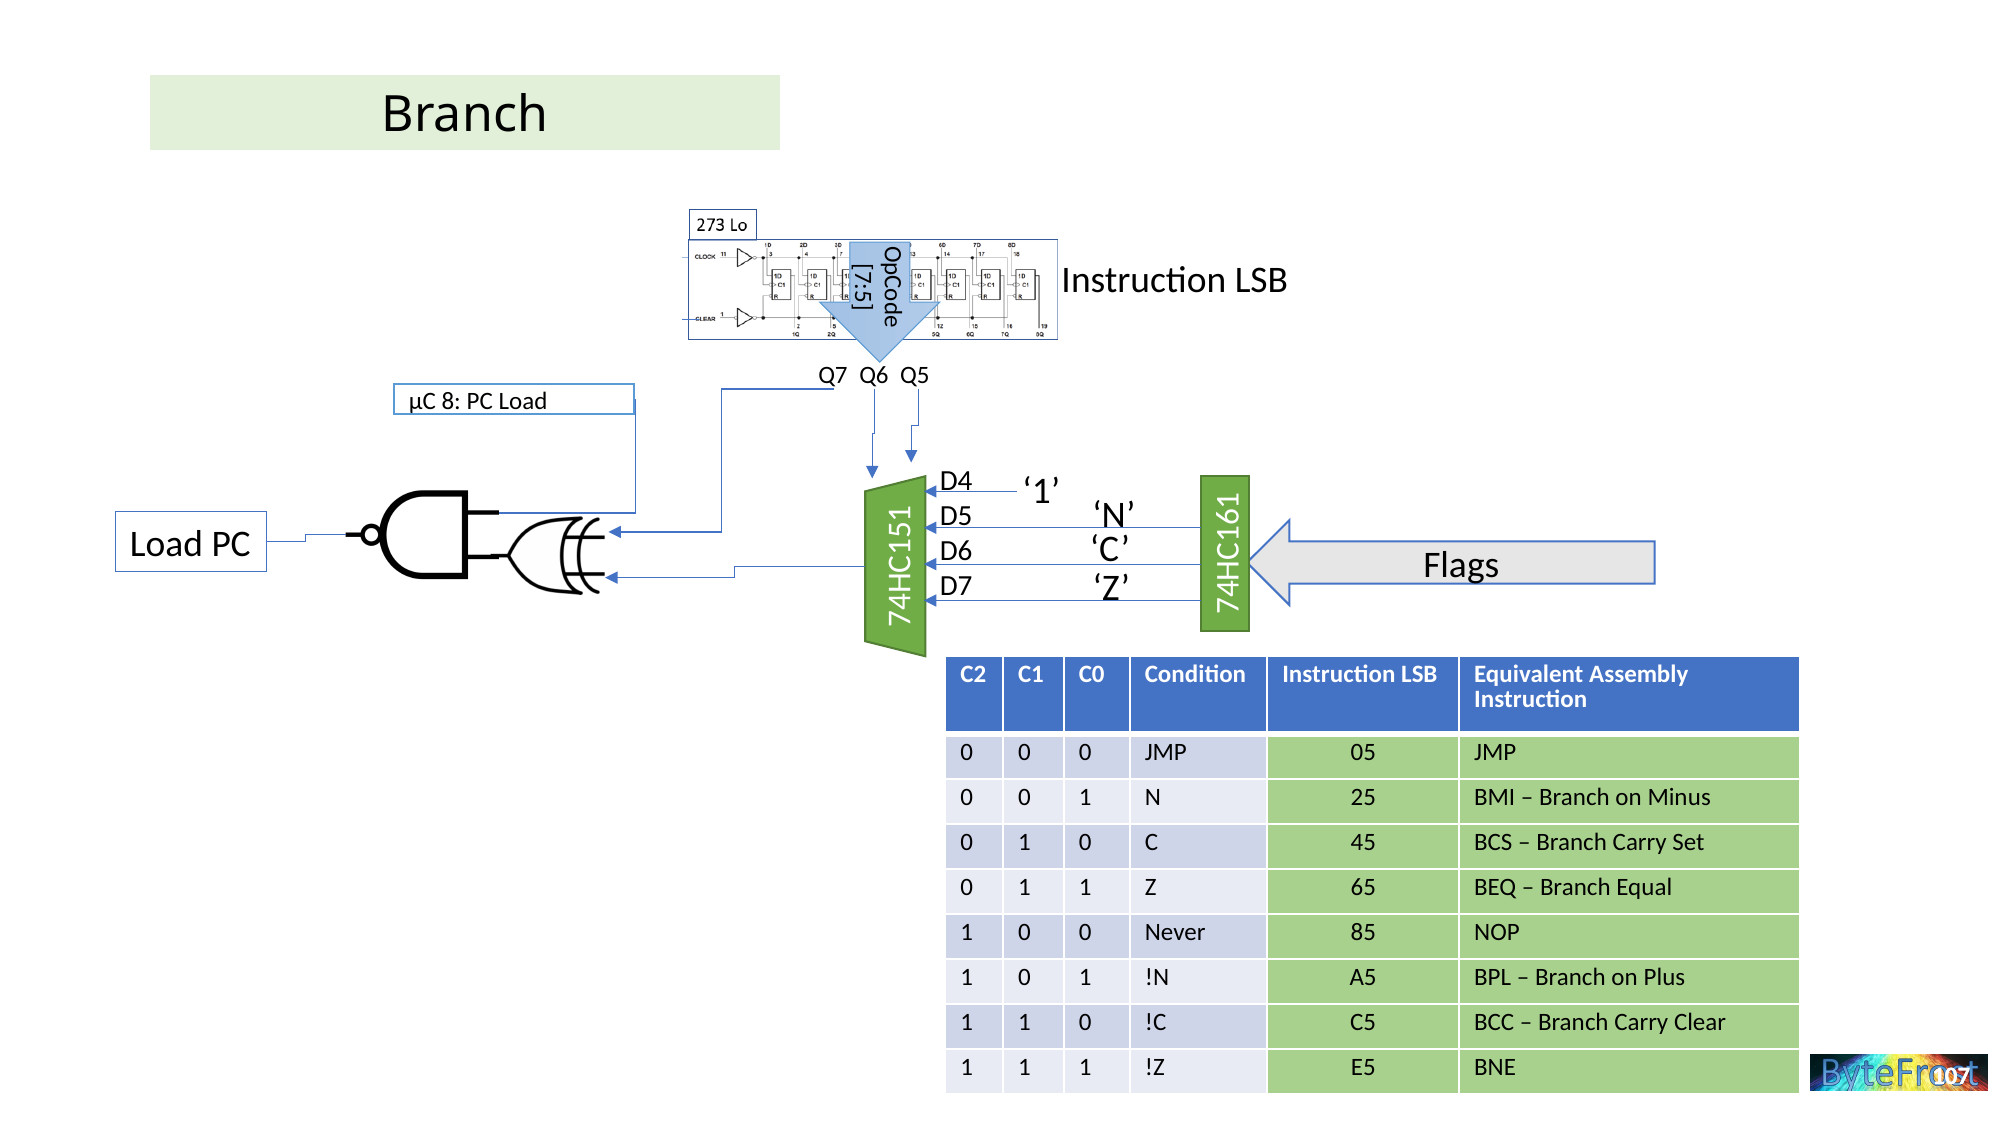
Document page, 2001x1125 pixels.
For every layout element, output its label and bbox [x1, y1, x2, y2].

table_cell [946, 825, 1002, 868]
picture [682, 202, 1078, 346]
table_cell [1131, 780, 1266, 823]
table_cell [1131, 737, 1266, 778]
table_cell [1131, 1005, 1266, 1048]
table_header [1004, 657, 1063, 731]
table_header [1065, 657, 1129, 731]
table_cell [1131, 870, 1266, 913]
table_cell [1268, 780, 1458, 823]
table_cell [1460, 915, 1799, 958]
table_cell [1004, 870, 1063, 913]
table_cell [1065, 780, 1129, 823]
table_cell [1065, 915, 1129, 958]
table_cell [1268, 915, 1458, 958]
title [150, 75, 780, 150]
table_cell [1131, 825, 1266, 868]
text_box [877, 422, 952, 430]
table_cell [1065, 825, 1129, 868]
table_cell [1131, 960, 1266, 1003]
table_cell [946, 915, 1002, 958]
table_cell [1460, 1005, 1799, 1048]
table_cell [1065, 870, 1129, 913]
table_cell [1268, 737, 1458, 778]
table_cell [1131, 1050, 1266, 1093]
table_cell [1460, 780, 1799, 823]
table_cell [1460, 825, 1799, 868]
table_header [1460, 657, 1799, 731]
picture [1810, 1054, 1988, 1091]
text_box [393, 346, 1000, 533]
table_cell [1268, 825, 1458, 868]
table_cell [1268, 1050, 1458, 1093]
table_header [1268, 657, 1458, 731]
table_cell [1460, 870, 1799, 913]
table_cell [1065, 1050, 1129, 1093]
table_header [946, 657, 1002, 731]
table_cell [1004, 1050, 1063, 1093]
table_cell [946, 870, 1002, 913]
table_cell [1460, 960, 1799, 1003]
table_cell [1065, 960, 1129, 1003]
table_cell [1004, 780, 1063, 823]
table_cell [946, 1005, 1002, 1048]
table_cell [946, 960, 1002, 1003]
table_cell [946, 1050, 1002, 1093]
table_cell [1004, 825, 1063, 868]
picture [345, 479, 605, 598]
table_cell [946, 780, 1002, 823]
table_cell [1065, 1005, 1129, 1048]
table_cell [1268, 960, 1458, 1003]
table_header [1131, 657, 1266, 731]
text_box [1078, 247, 1304, 308]
table_cell [946, 737, 1002, 778]
table_cell [1268, 1005, 1458, 1048]
table_cell [1460, 737, 1799, 778]
table_cell [1268, 870, 1458, 913]
text_box [605, 453, 1656, 658]
table_cell [1004, 915, 1063, 958]
table_cell [1460, 1050, 1799, 1093]
table_cell [1004, 960, 1063, 1003]
table_cell [1131, 915, 1266, 958]
table_cell [1004, 1005, 1063, 1048]
text_box [115, 511, 346, 572]
table_cell [1004, 737, 1063, 778]
table_cell [1065, 737, 1129, 778]
